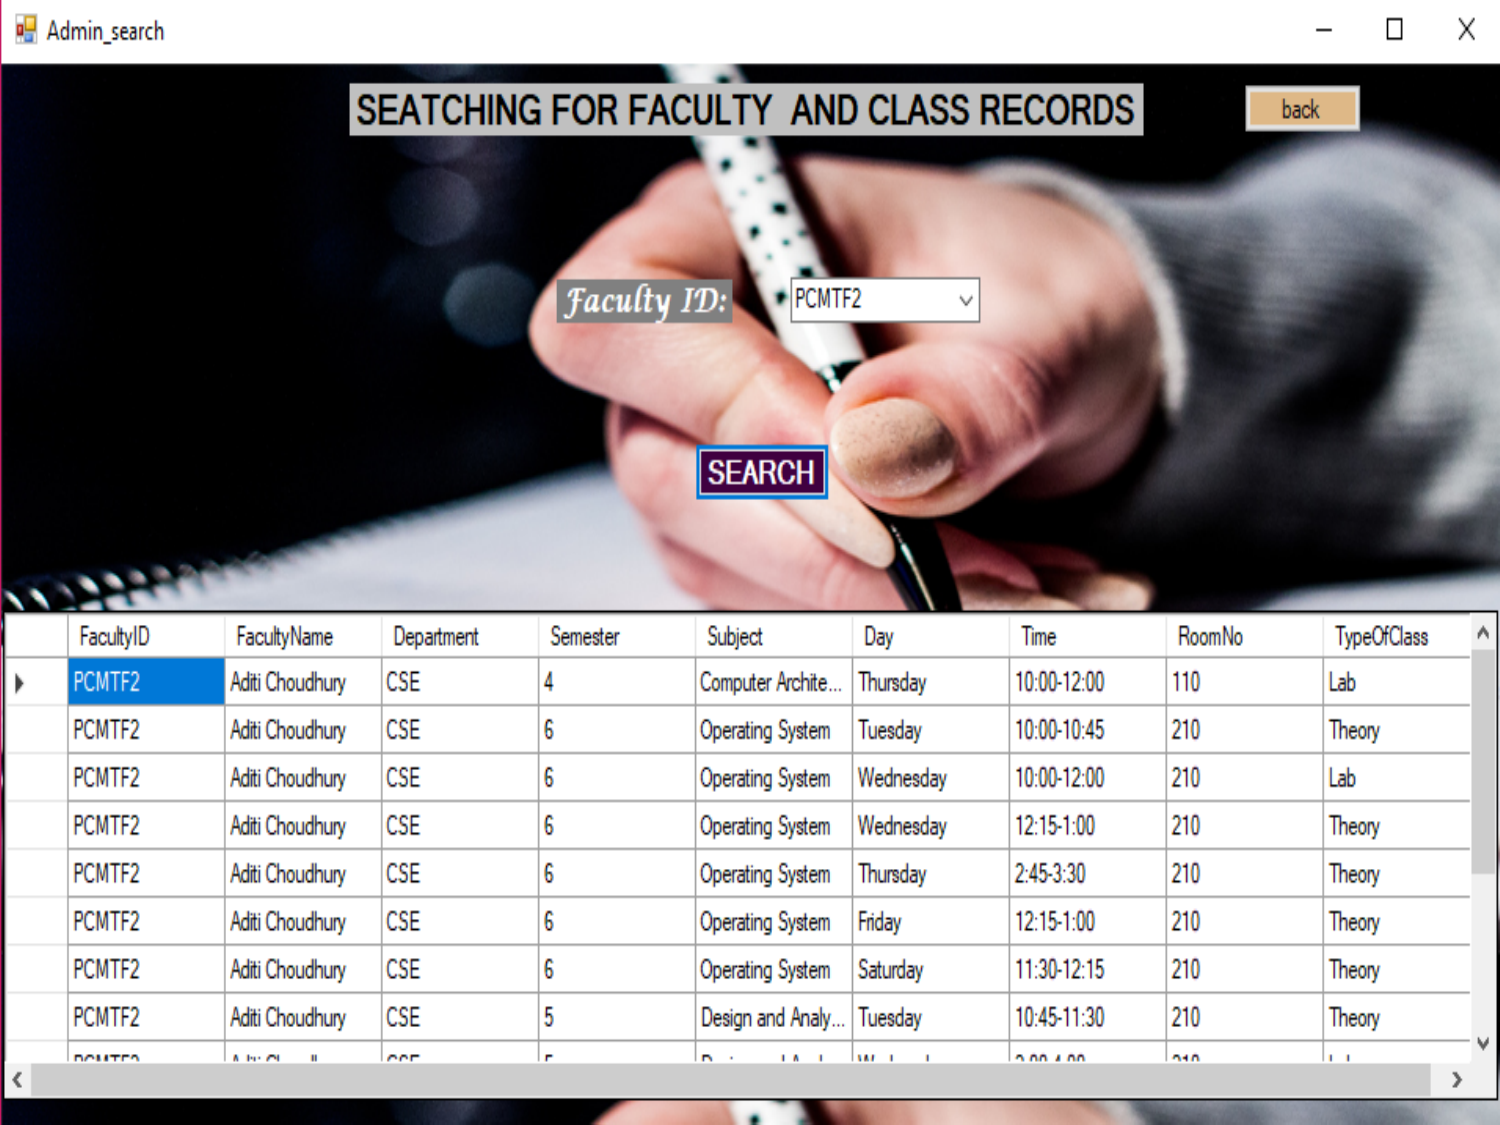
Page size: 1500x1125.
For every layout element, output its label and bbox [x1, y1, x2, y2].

list [0, 0, 1500, 1125]
